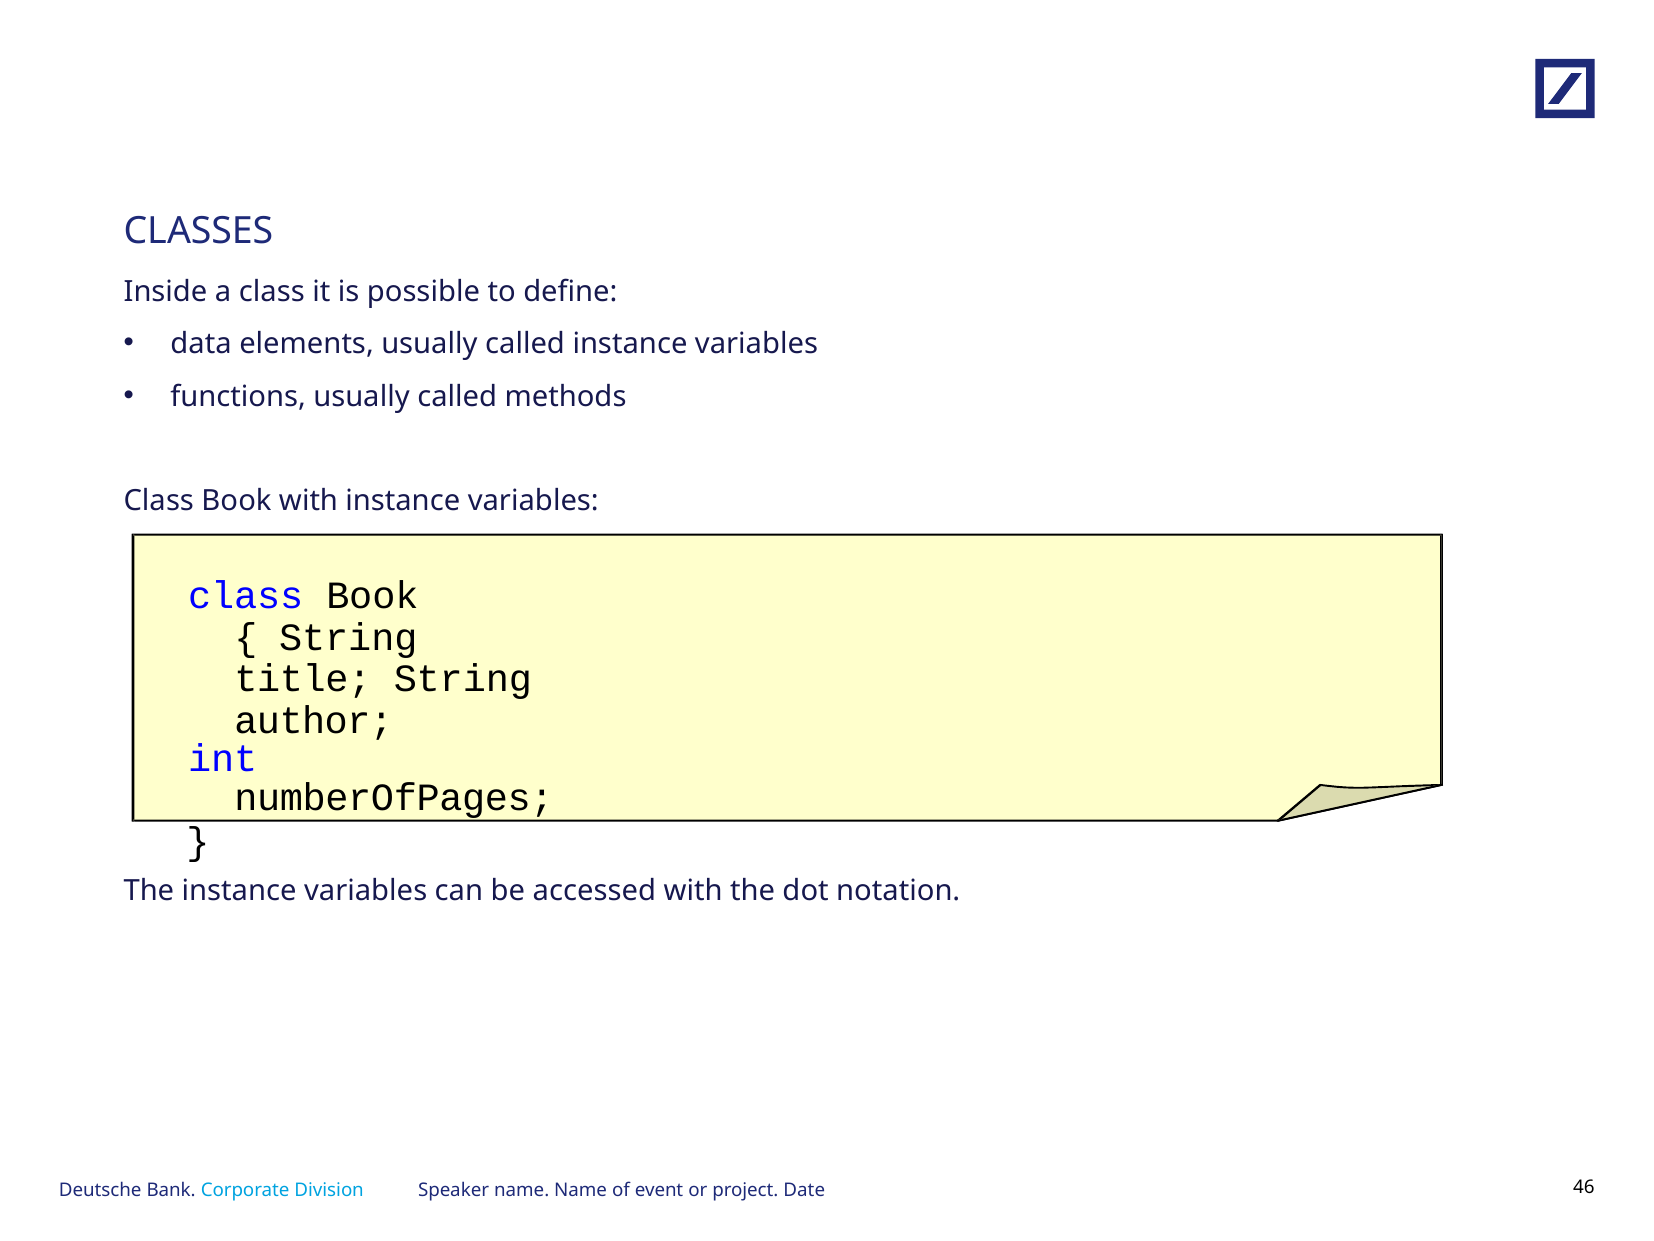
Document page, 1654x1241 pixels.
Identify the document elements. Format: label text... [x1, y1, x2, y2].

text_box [131, 533, 1444, 823]
title CLASSES [123, 211, 1545, 304]
text_box class Book { String title; String author; int numberOfPages; } [186, 830, 650, 862]
footer Speaker name. Name of event or project. Date [418, 1181, 1228, 1211]
slide_number 45 [1535, 1181, 1595, 1211]
list Inside a class it is possible to define: data elements, usually called instance variables functions, usually called methods Class Book with instance variables: [123, 304, 1523, 629]
text_box The instance variables can be accessed with the dot notation. [123, 871, 1514, 931]
